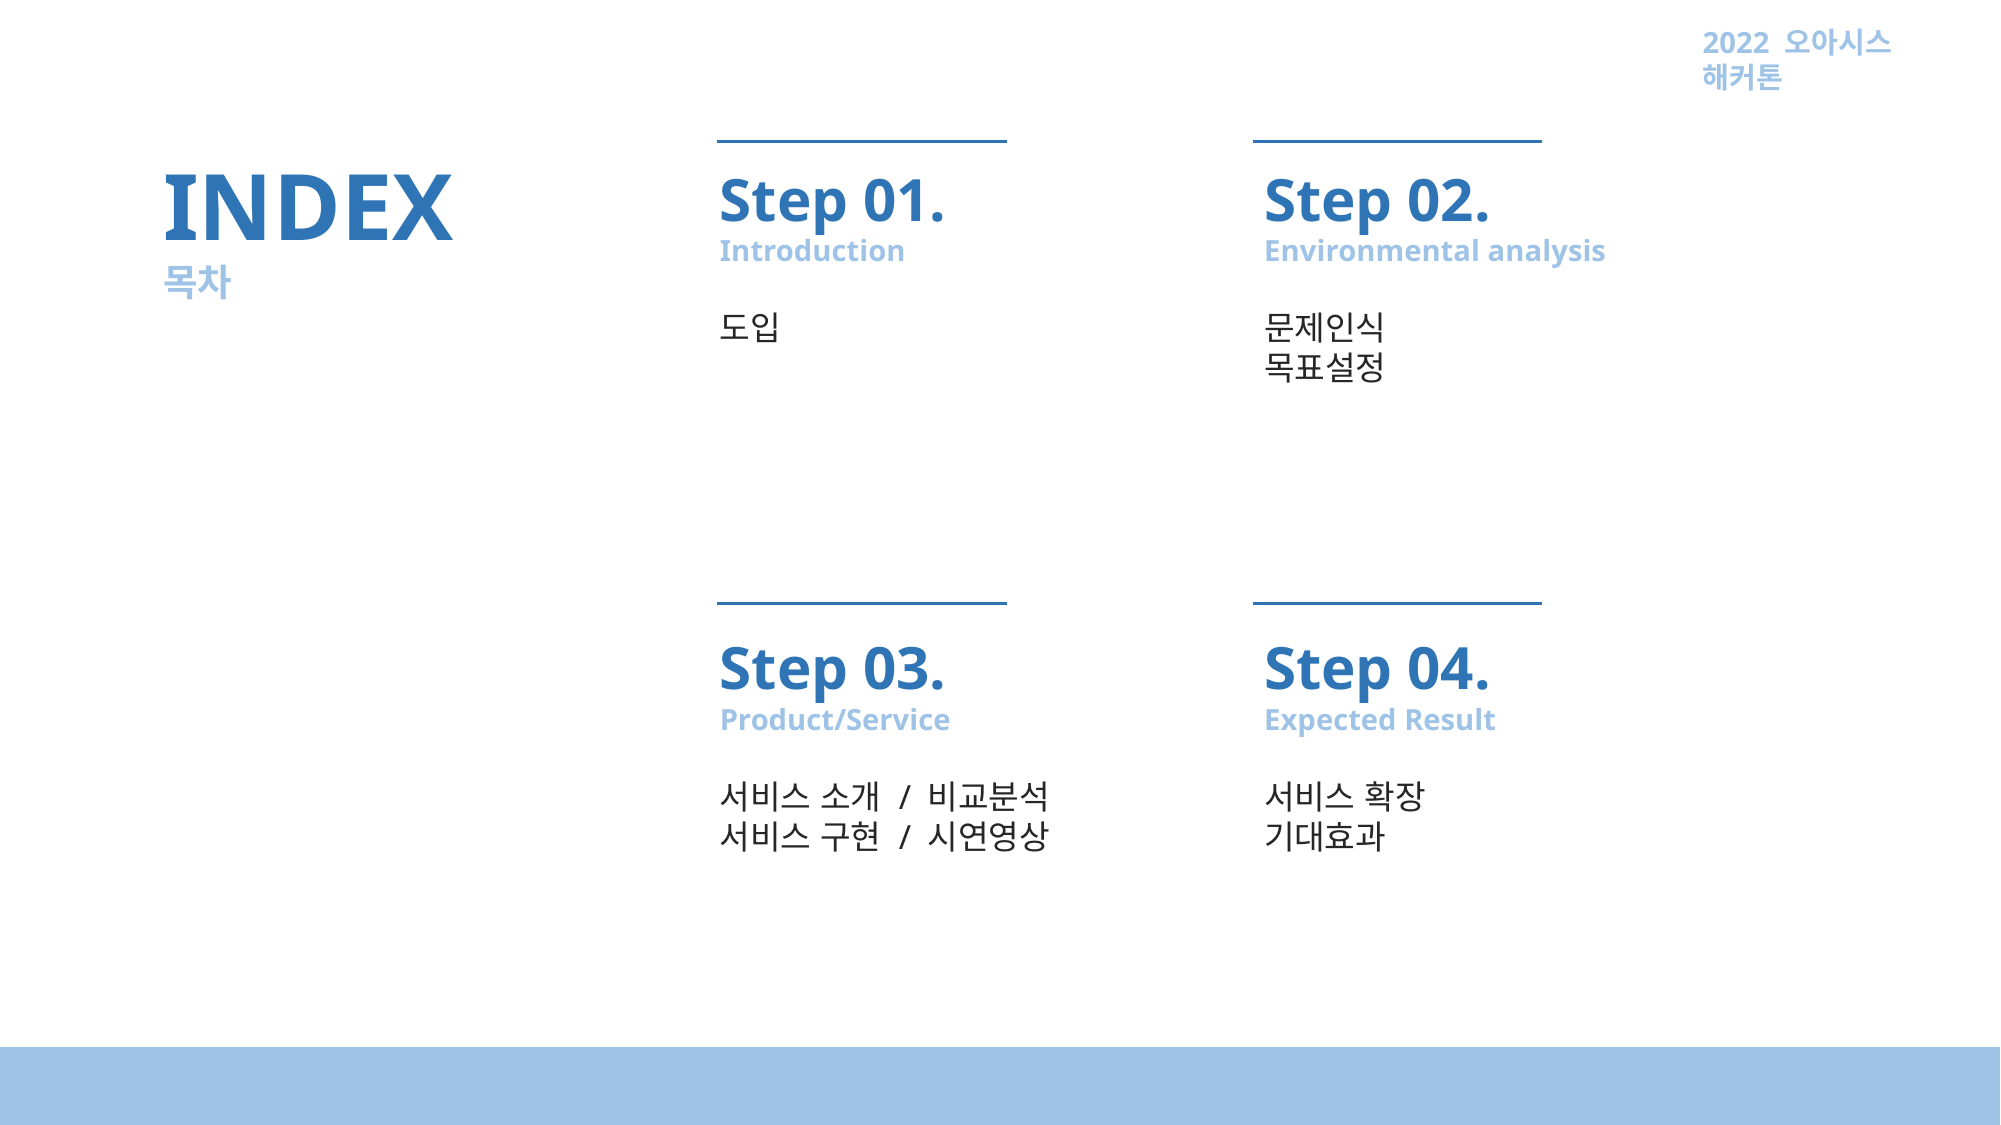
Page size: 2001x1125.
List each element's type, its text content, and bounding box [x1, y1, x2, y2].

text_box Step 02. Environmental analysis 문제인식 목표설정 [1249, 155, 1746, 395]
text_box Step 04. Expected Result 서비스 확장 기대효과 [1249, 623, 1717, 864]
text_box INDEX 목차 [148, 141, 526, 312]
text_box Step 03. Product/Service 서비스 소개 / 비교분석 서비스 구현 / 시연영상 [705, 623, 1173, 864]
text_box 2022 오아시스 해커톤 [1687, 16, 1993, 102]
text_box [0, 1046, 2000, 1125]
text_box Step 01. Introduction 도입 [705, 155, 1249, 355]
